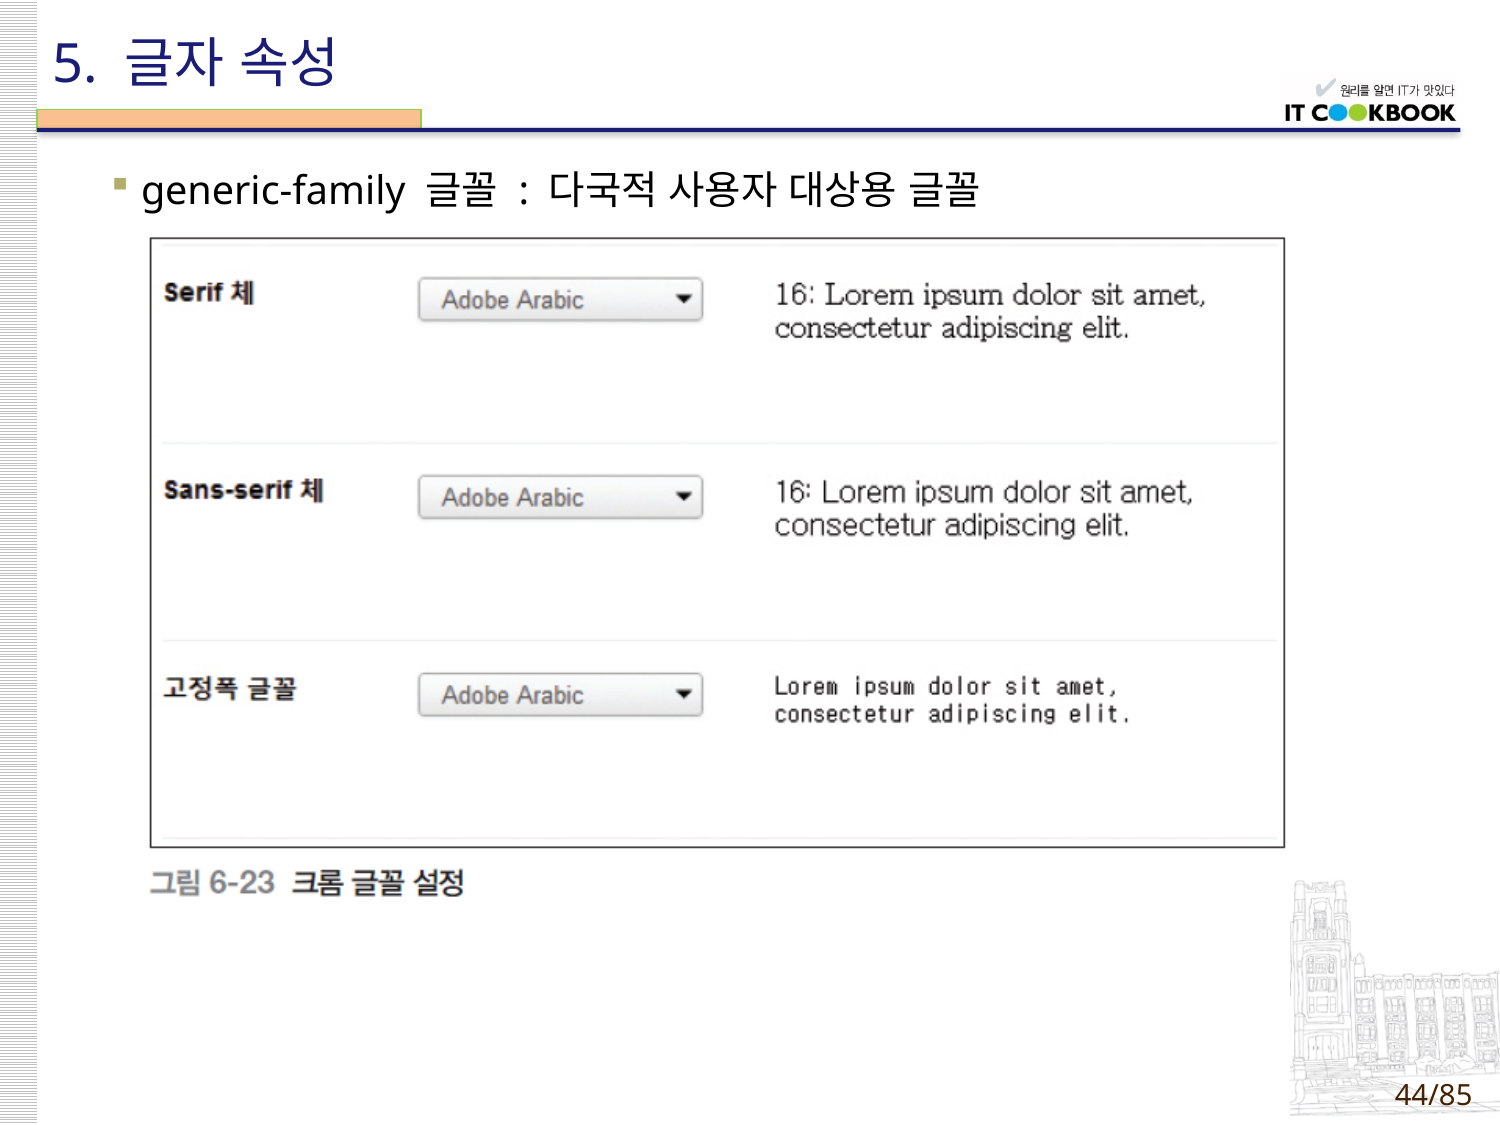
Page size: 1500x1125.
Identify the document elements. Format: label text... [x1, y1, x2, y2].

title 5. 글자 속성 [37, 13, 1278, 109]
picture [1281, 75, 1459, 123]
picture [147, 233, 1290, 900]
picture [1442, 1095, 1451, 1103]
picture [1290, 874, 1500, 1125]
picture [1397, 1091, 1405, 1098]
list generic-family 글꼴 : 다국적 사용자 대상용 글꼴 [37, 152, 1463, 1091]
picture [1414, 1091, 1422, 1098]
